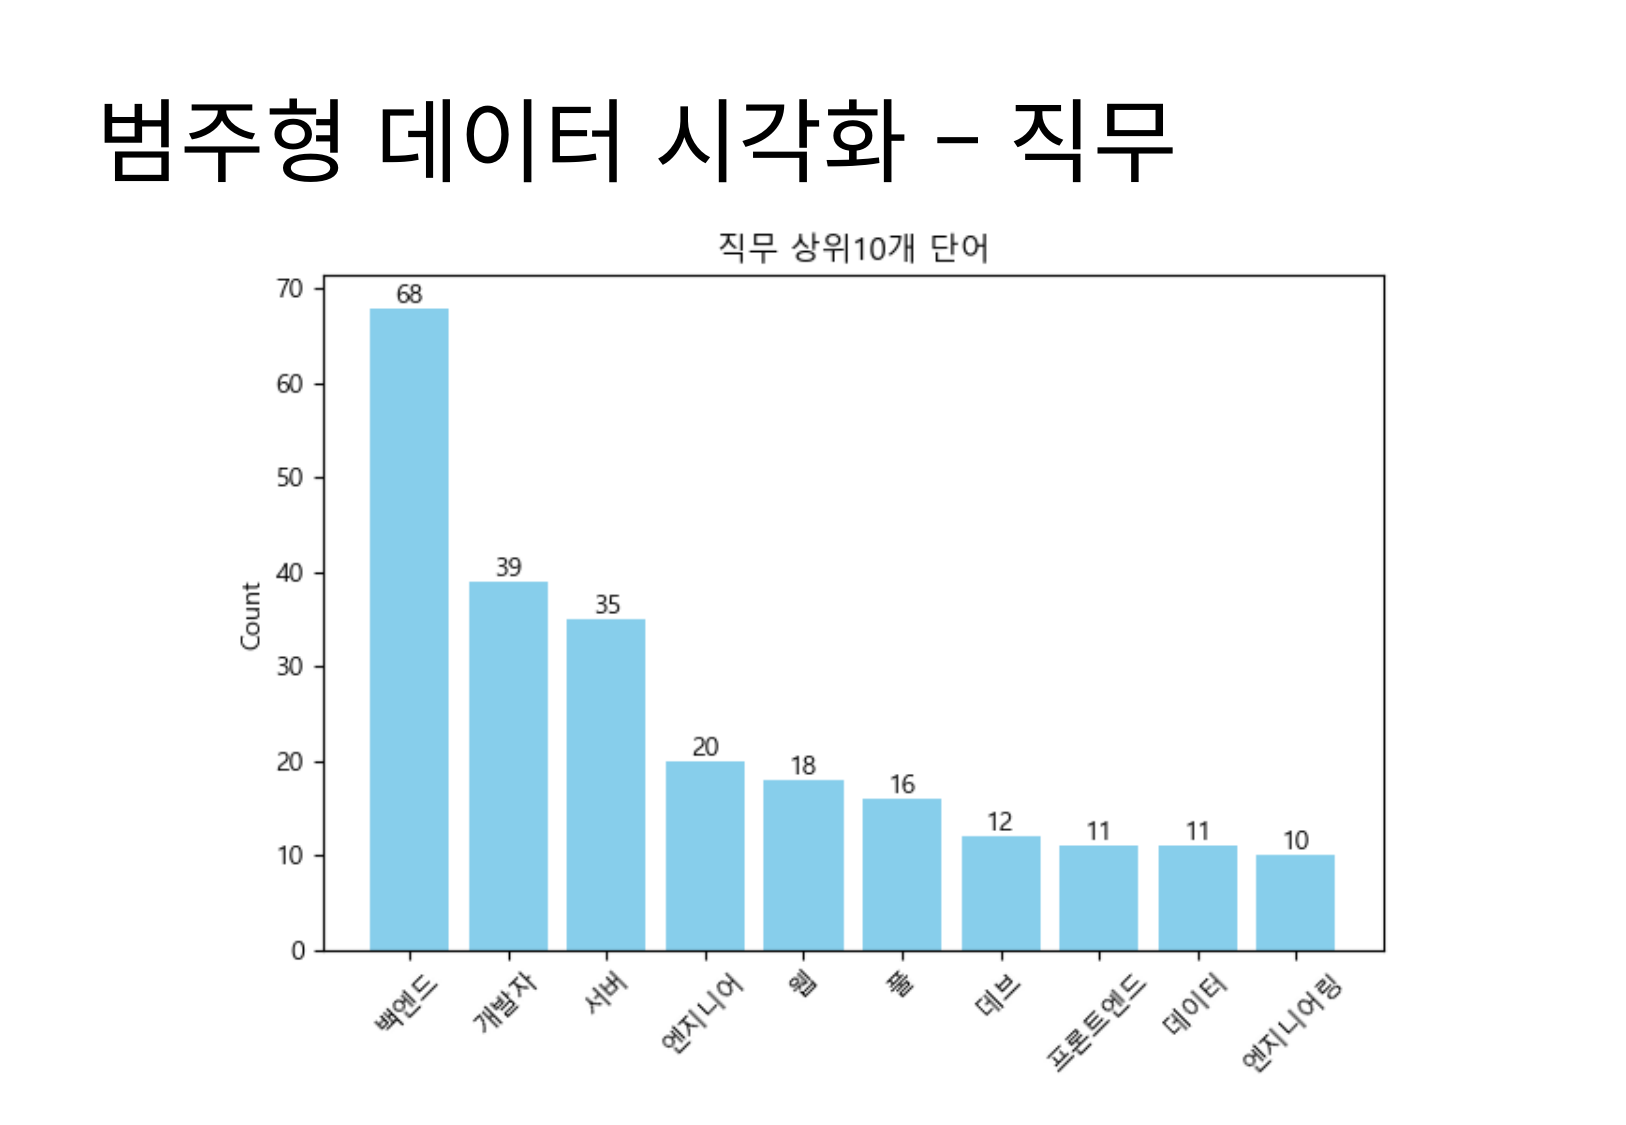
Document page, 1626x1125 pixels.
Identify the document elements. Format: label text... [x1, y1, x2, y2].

picture [213, 207, 1412, 1107]
title 범주형 데이터 시각화 – 직무 [81, 45, 1544, 233]
